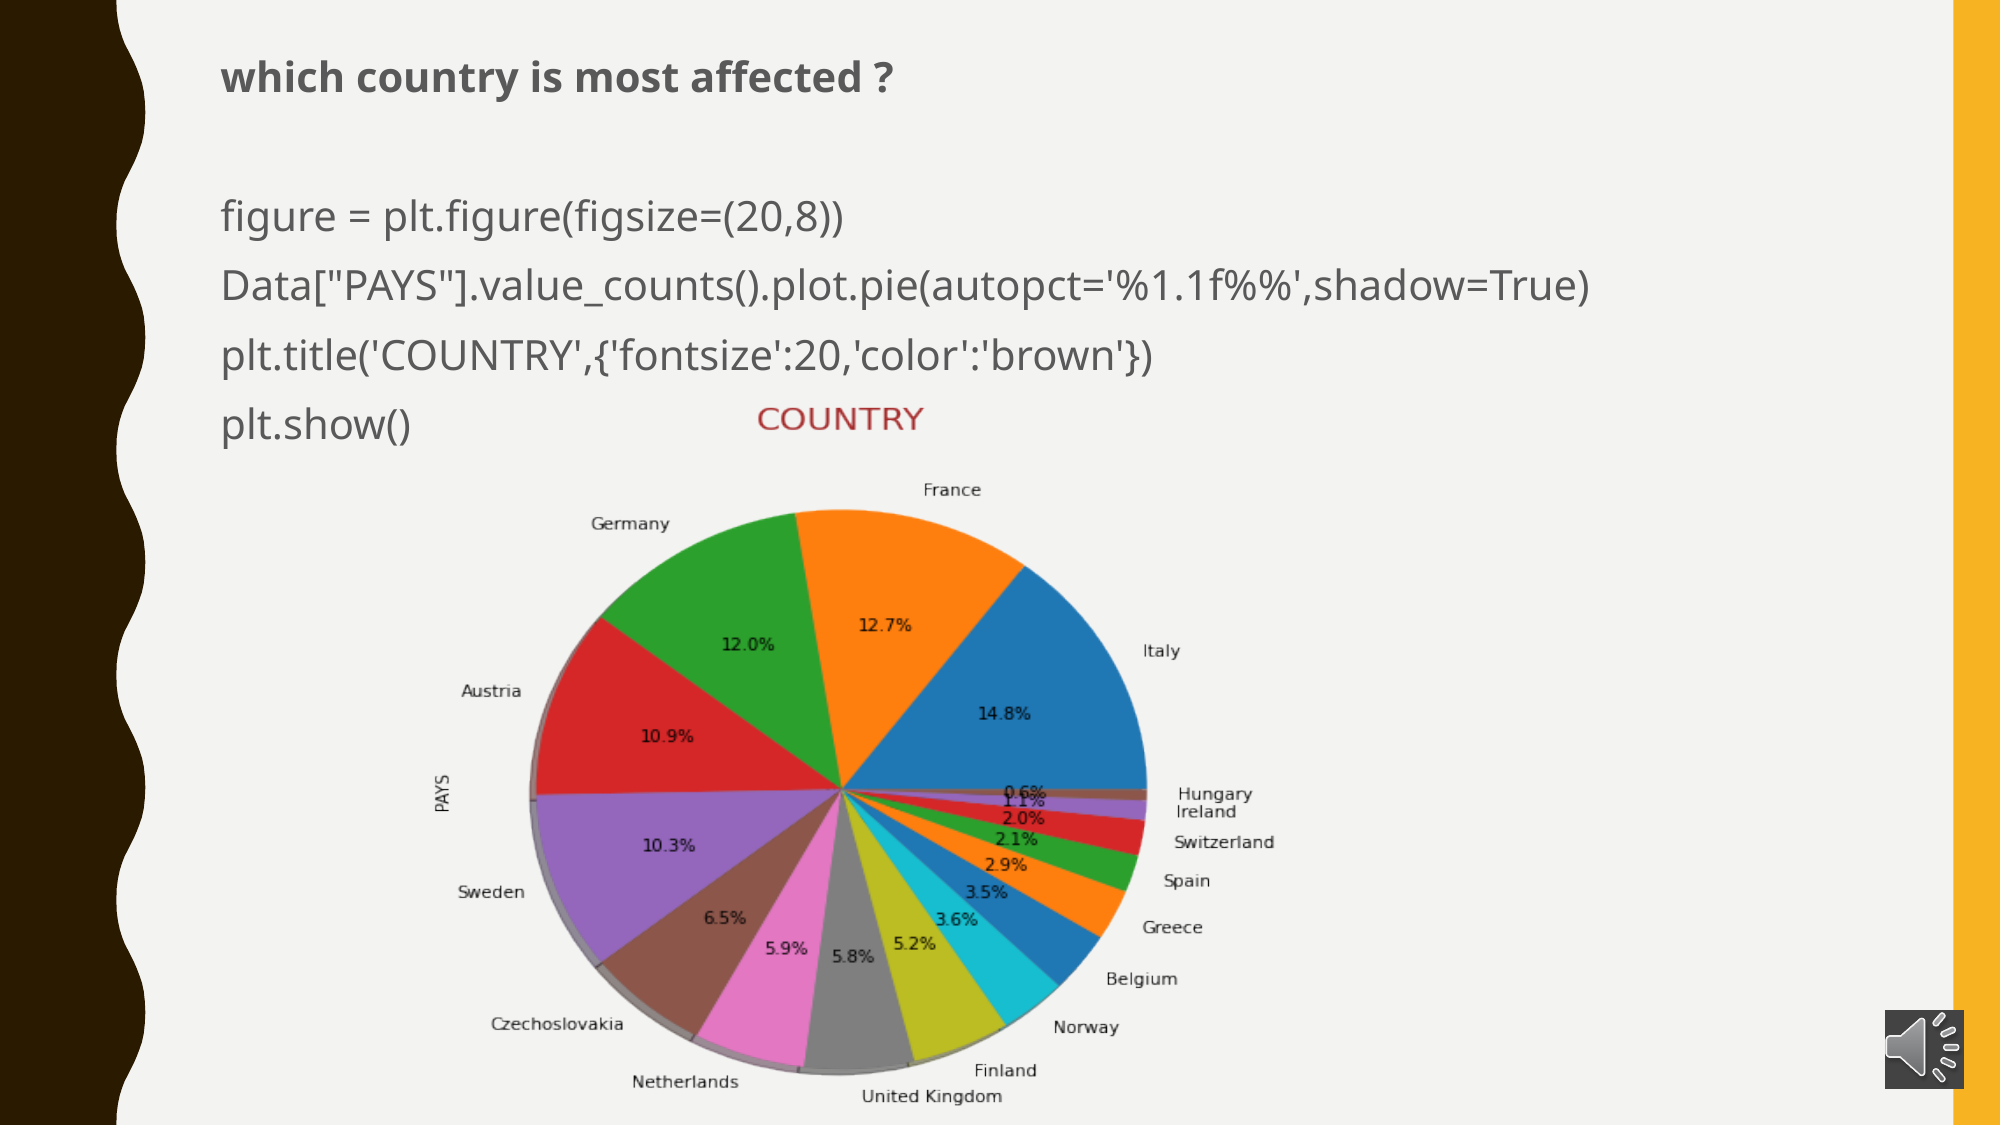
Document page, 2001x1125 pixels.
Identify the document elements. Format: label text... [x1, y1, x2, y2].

list which country is most affected ? figure = plt.figure(figsize=(20,8)) Data["PAYS"].value_counts().plot.pie(autopct='%1.1f%%',shadow=True) plt.title('COUNTRY',{'fontsize':20,'color':'brown'}) plt.show() [205, 37, 1875, 965]
picture [423, 395, 1287, 1125]
picture [1884, 1009, 1965, 1090]
